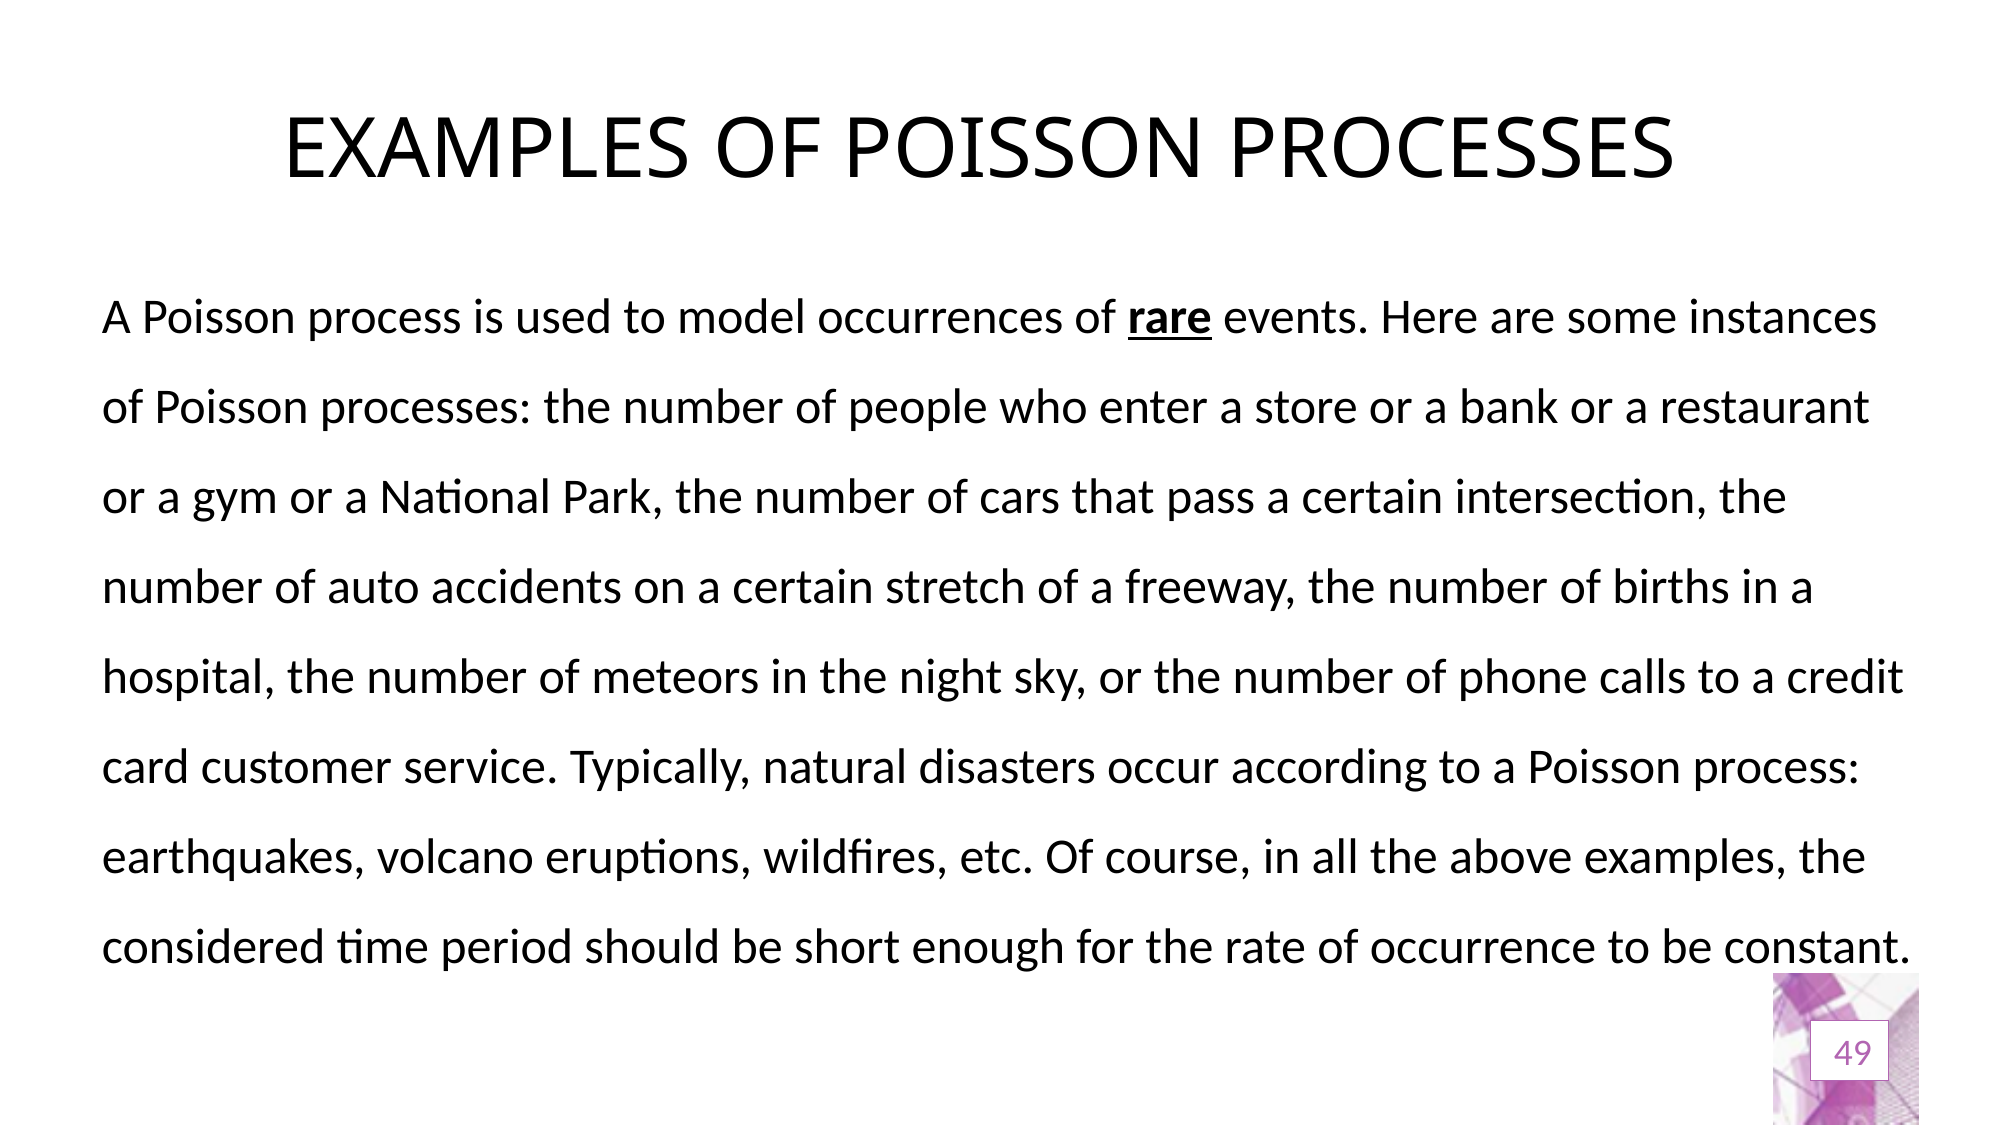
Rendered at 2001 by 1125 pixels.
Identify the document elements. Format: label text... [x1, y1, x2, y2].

picture [1773, 973, 1919, 1125]
text_box EXAMPLES OF POISSON PROCESSES [86, 56, 1873, 203]
subtitle A Poisson process is used to model occurrences of rare events. Here are some instances of Poisson processes: the number of people who enter a store or a bank or a restaurant or a gym or a National Park, the number of cars that pass a certain intersection, the number of auto accidents on a certain stretch of a freeway, the number of births in a hospital, the number of meteors in the night sky, or the number of phone calls to a credit card customer service. Typically, natural disasters occur according to a Poisson process: earthquakes, volcano eruptions, wildfires, etc. Of course, in all the above examples, the considered time period should be short enough for the rate of occurrence to be constant. [86, 246, 1939, 1038]
